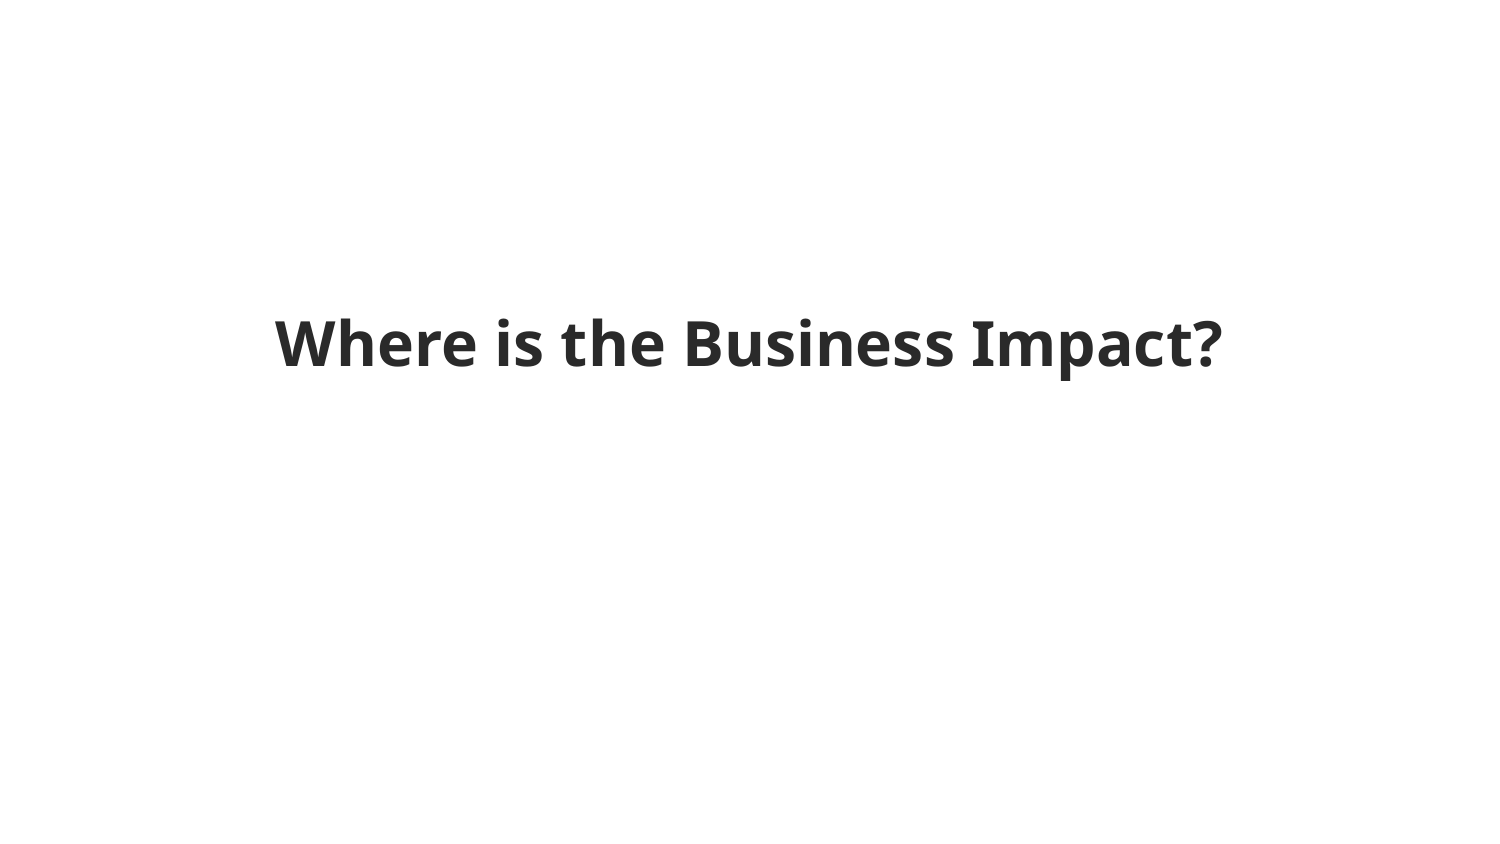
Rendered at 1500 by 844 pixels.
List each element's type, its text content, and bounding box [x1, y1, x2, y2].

text_box Where is the Business Impact? [0, 296, 1500, 385]
